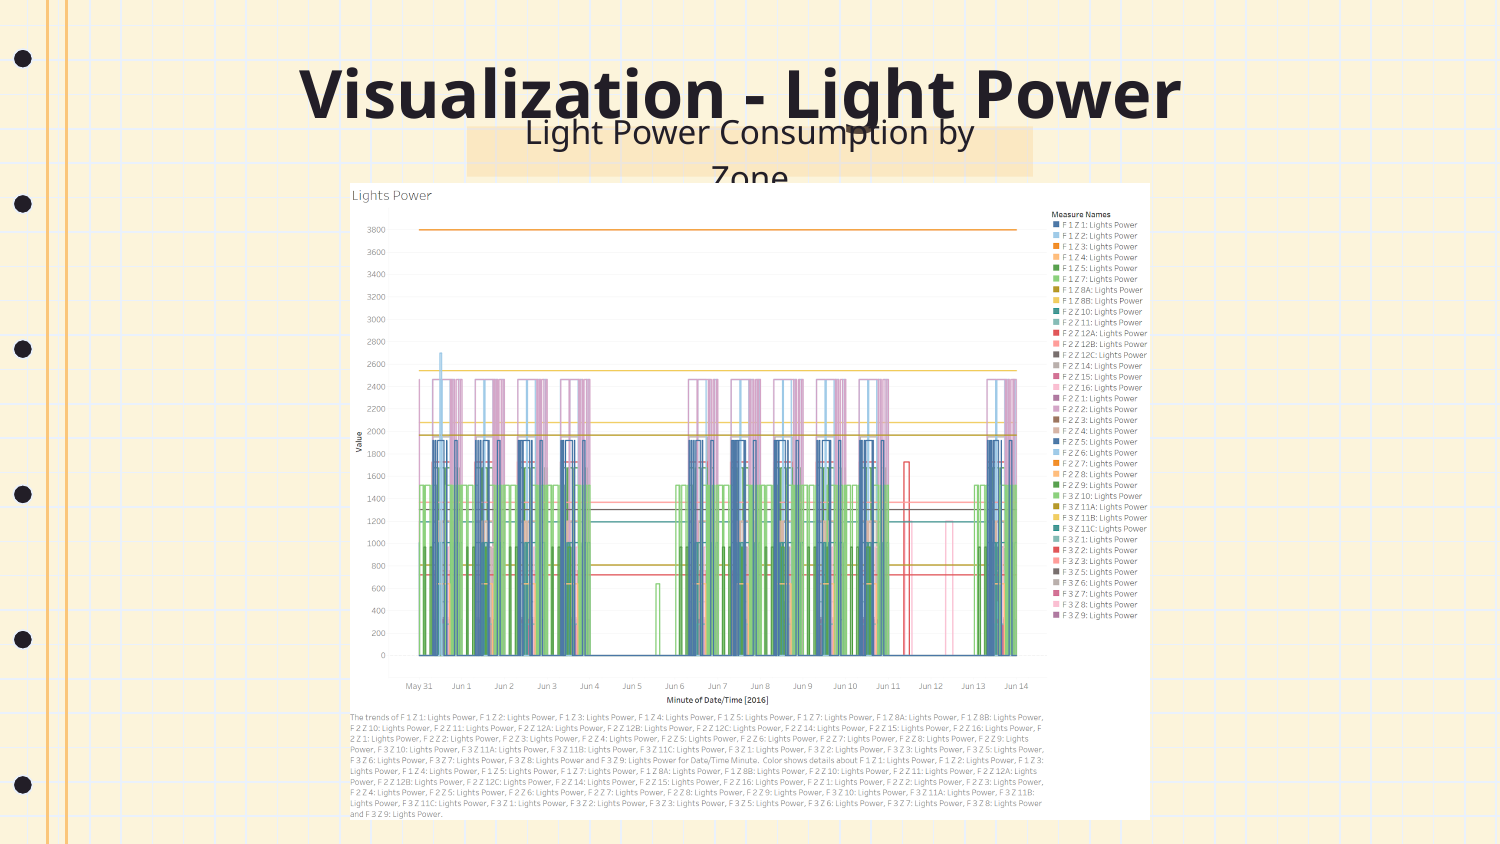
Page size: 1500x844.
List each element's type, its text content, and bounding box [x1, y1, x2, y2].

list Light Power Consumption by Zone [467, 126, 1033, 177]
picture [349, 183, 1150, 821]
title Visualization - Light Power [118, 25, 1382, 120]
text_box [13, 286, 344, 353]
